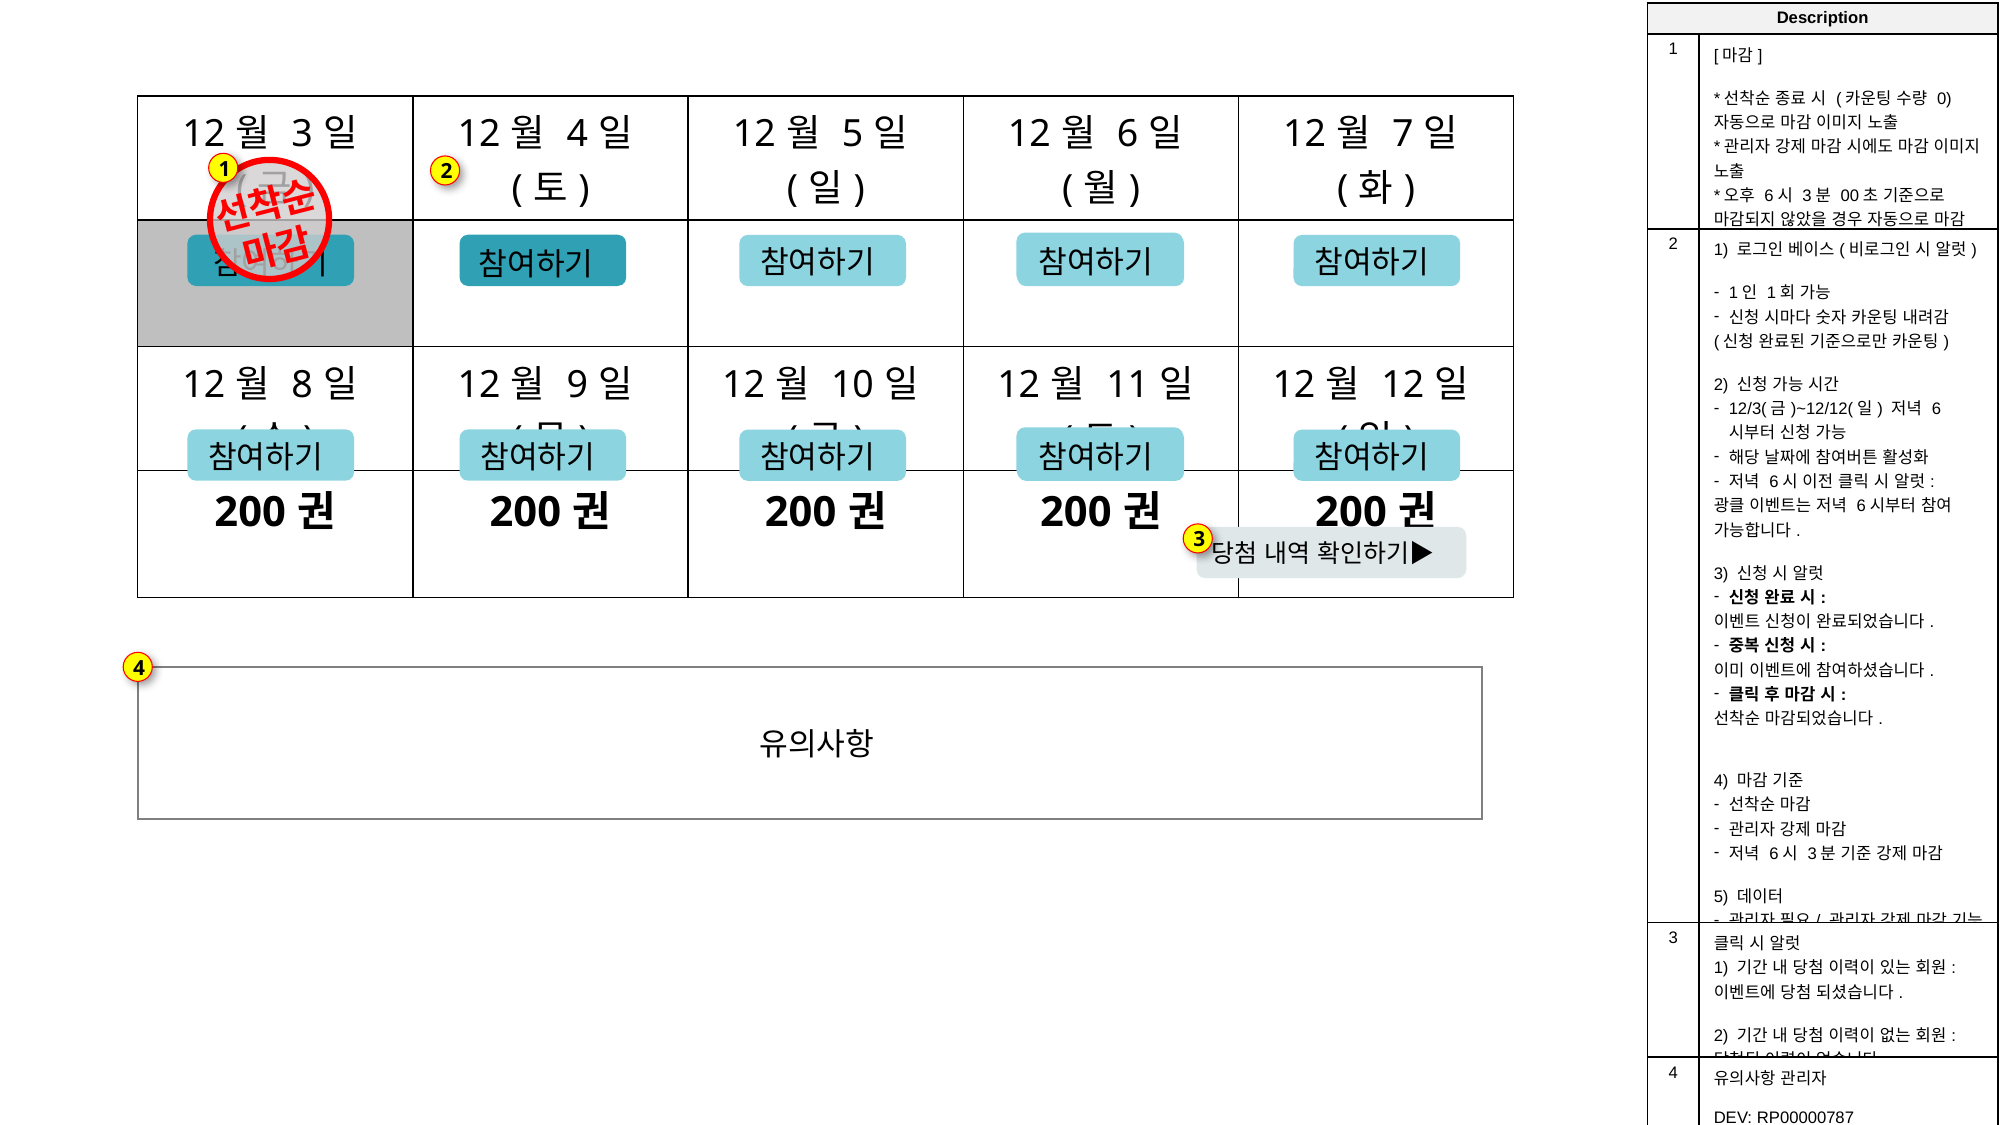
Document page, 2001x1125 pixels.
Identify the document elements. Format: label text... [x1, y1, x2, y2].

table_cell 클릭 시 알럿 1) 기간 내 당첨 이력이 있는 회원: 이벤트에 당첨 되셨습니다. 2) 기간 내 당첨 이력이 없는 회원: 당첨된 이력이 없습니다. [1700, 923, 1997, 1056]
table_cell 200권 [964, 471, 1238, 597]
text_box [1197, 575, 1466, 580]
text_box 당첨 내역 확인하기▶ [1196, 529, 1492, 575]
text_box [1017, 429, 1234, 483]
text_box 3 [1182, 522, 1214, 555]
table_cell 유의사항 관리자 DEV: RP00000787 실: RP00001558 [1700, 1058, 1997, 1125]
table_cell 12월 9일(목) [414, 347, 687, 470]
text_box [1293, 429, 1510, 483]
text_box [1017, 234, 1234, 289]
text_box 유의사항 [377, 716, 1257, 769]
text_box [458, 233, 625, 286]
table_cell [마감] *선착순 종료 시 (카운팅 수량 0) 자동으로 마감 이미지 노출 *관리자 강제 마감 시에도 마감 이미지 노출 *오후 6시 3분 00초 기준으로 마감되지 않았을 경우 자동으로 마감 이미지 노출 [1700, 35, 1997, 228]
text_box [1214, 525, 1465, 529]
table_cell 200권 [689, 471, 963, 597]
table_header 12월 3일(금) [138, 97, 412, 219]
table_cell 12월 12일(일) [1239, 347, 1513, 470]
table_cell 200권 [414, 471, 687, 597]
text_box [739, 429, 956, 483]
table_cell 1) 로그인 베이스(비로그인 시 알럿) 1인 1회 가능 신청 시마다 숫자 카운팅 내려감 (신청 완료된 기준으로만 카운팅) 2) 신청 가능 시간 12/3(금)~12/12(일) 저녁 6시부터 신청 가능 해당 날짜에 참여버튼 활성화 저녁 6시 이전 클릭 시 알럿: 광클 이벤트는 저녁 6시부터 참여 가능합니다. 3) 신청 시 알럿 신청 완료 시: 이벤트 신청이 완료되었습니다. 중복 신청 시: 이미 이벤트에 참여하셨습니다. 클릭 후 마감 시: 선착순 마감되었습니다. 4) 마감 기준 선착순 마감 관리자 강제 마감 저녁 6시 3분 기준 강제 마감 5) 데이터 관리자 필요/ 관리자 강제 마감 기능 필요 데이터 항목: 이벤트 참여일, 아이디, 참여완료시간(초까지) [1700, 230, 1997, 922]
table_cell 200권 [1239, 221, 1513, 346]
table_header Description [1648, 4, 1997, 33]
text_box 1 [210, 152, 236, 159]
text_box 4 [122, 651, 154, 683]
table_cell 4 [1648, 1058, 1698, 1125]
table_header 12월 7일(화) [1239, 97, 1513, 219]
table_header 12월 5일(일) [689, 97, 963, 219]
table_cell 1 [1648, 35, 1698, 228]
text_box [182, 159, 357, 280]
table_cell 200권 [964, 221, 1238, 346]
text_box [1293, 234, 1510, 289]
table_cell 200권 [414, 221, 687, 346]
text_box 참여하기 [463, 237, 675, 290]
table_cell 3 [1648, 923, 1698, 1056]
table_cell 2 [1648, 230, 1698, 922]
table_cell 12월 8일(수) [138, 347, 412, 470]
table_cell 200권 [689, 221, 963, 346]
table_cell 12월 10일(금) [689, 347, 963, 470]
table_cell 200권 [138, 471, 412, 597]
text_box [187, 429, 404, 483]
text_box [137, 666, 1483, 820]
table_header 12월 6일(월) [964, 97, 1238, 219]
text_box [187, 280, 198, 288]
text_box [459, 429, 676, 483]
table_cell 200권 [1239, 471, 1513, 597]
table_cell 200권 [138, 221, 412, 346]
text_box 참여하기 [198, 235, 409, 289]
table_cell 12월 11일(토) [964, 347, 1238, 470]
table_header 12월 4일(토) [414, 97, 687, 219]
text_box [739, 234, 956, 289]
text_box 2 [429, 154, 461, 187]
